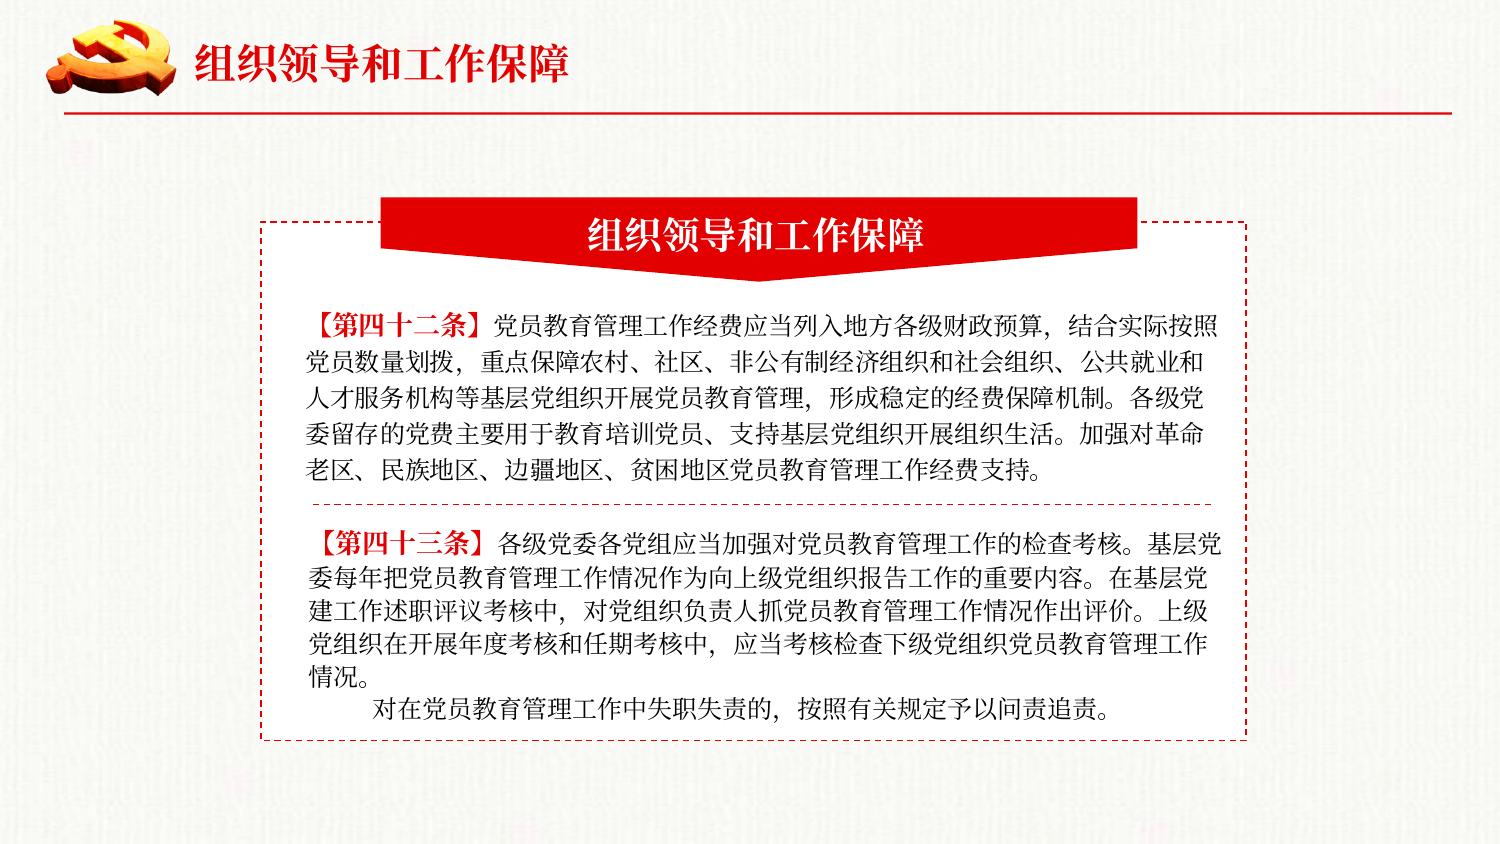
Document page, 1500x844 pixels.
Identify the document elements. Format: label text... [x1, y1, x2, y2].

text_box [380, 197, 1138, 282]
picture [0, 0, 1500, 844]
text_box 【第四十二条】党员教育管理工作经费应当列入地方各级财政预算，结合实际按照党员数量划拨，重点保障农村、社区、非公有制经济组织和社会组织、公共就业和人才服务机构等基层党组织开展党员教育管理，形成稳定的经费保障机制。各级党委留存的党费主要用于教育培训党员、支持基层党组织开展组织生活。加强对革命老区、民族地区、边疆地区、贫困地区党员教育管理工作经费支持。 [290, 294, 1237, 492]
text_box 【第四十三条】各级党委各党组应当加强对党员教育管理工作的检查考核。基层党委每年把党员教育管理工作情况作为向上级党组织报告工作的重要内容。在基层党建工作述职评议考核中，对党组织负责人抓党员教育管理工作情况作出评价。上级党组织在开展年度考核和任期考核中，应当考核检查下级党组织党员教育管理工作情况。 对在党员教育管理工作中失职失责的，按照有关规定予以问责追责。 [293, 516, 1240, 732]
text_box 组织领导和工作保障 [183, 32, 786, 94]
text_box [259, 220, 1248, 743]
